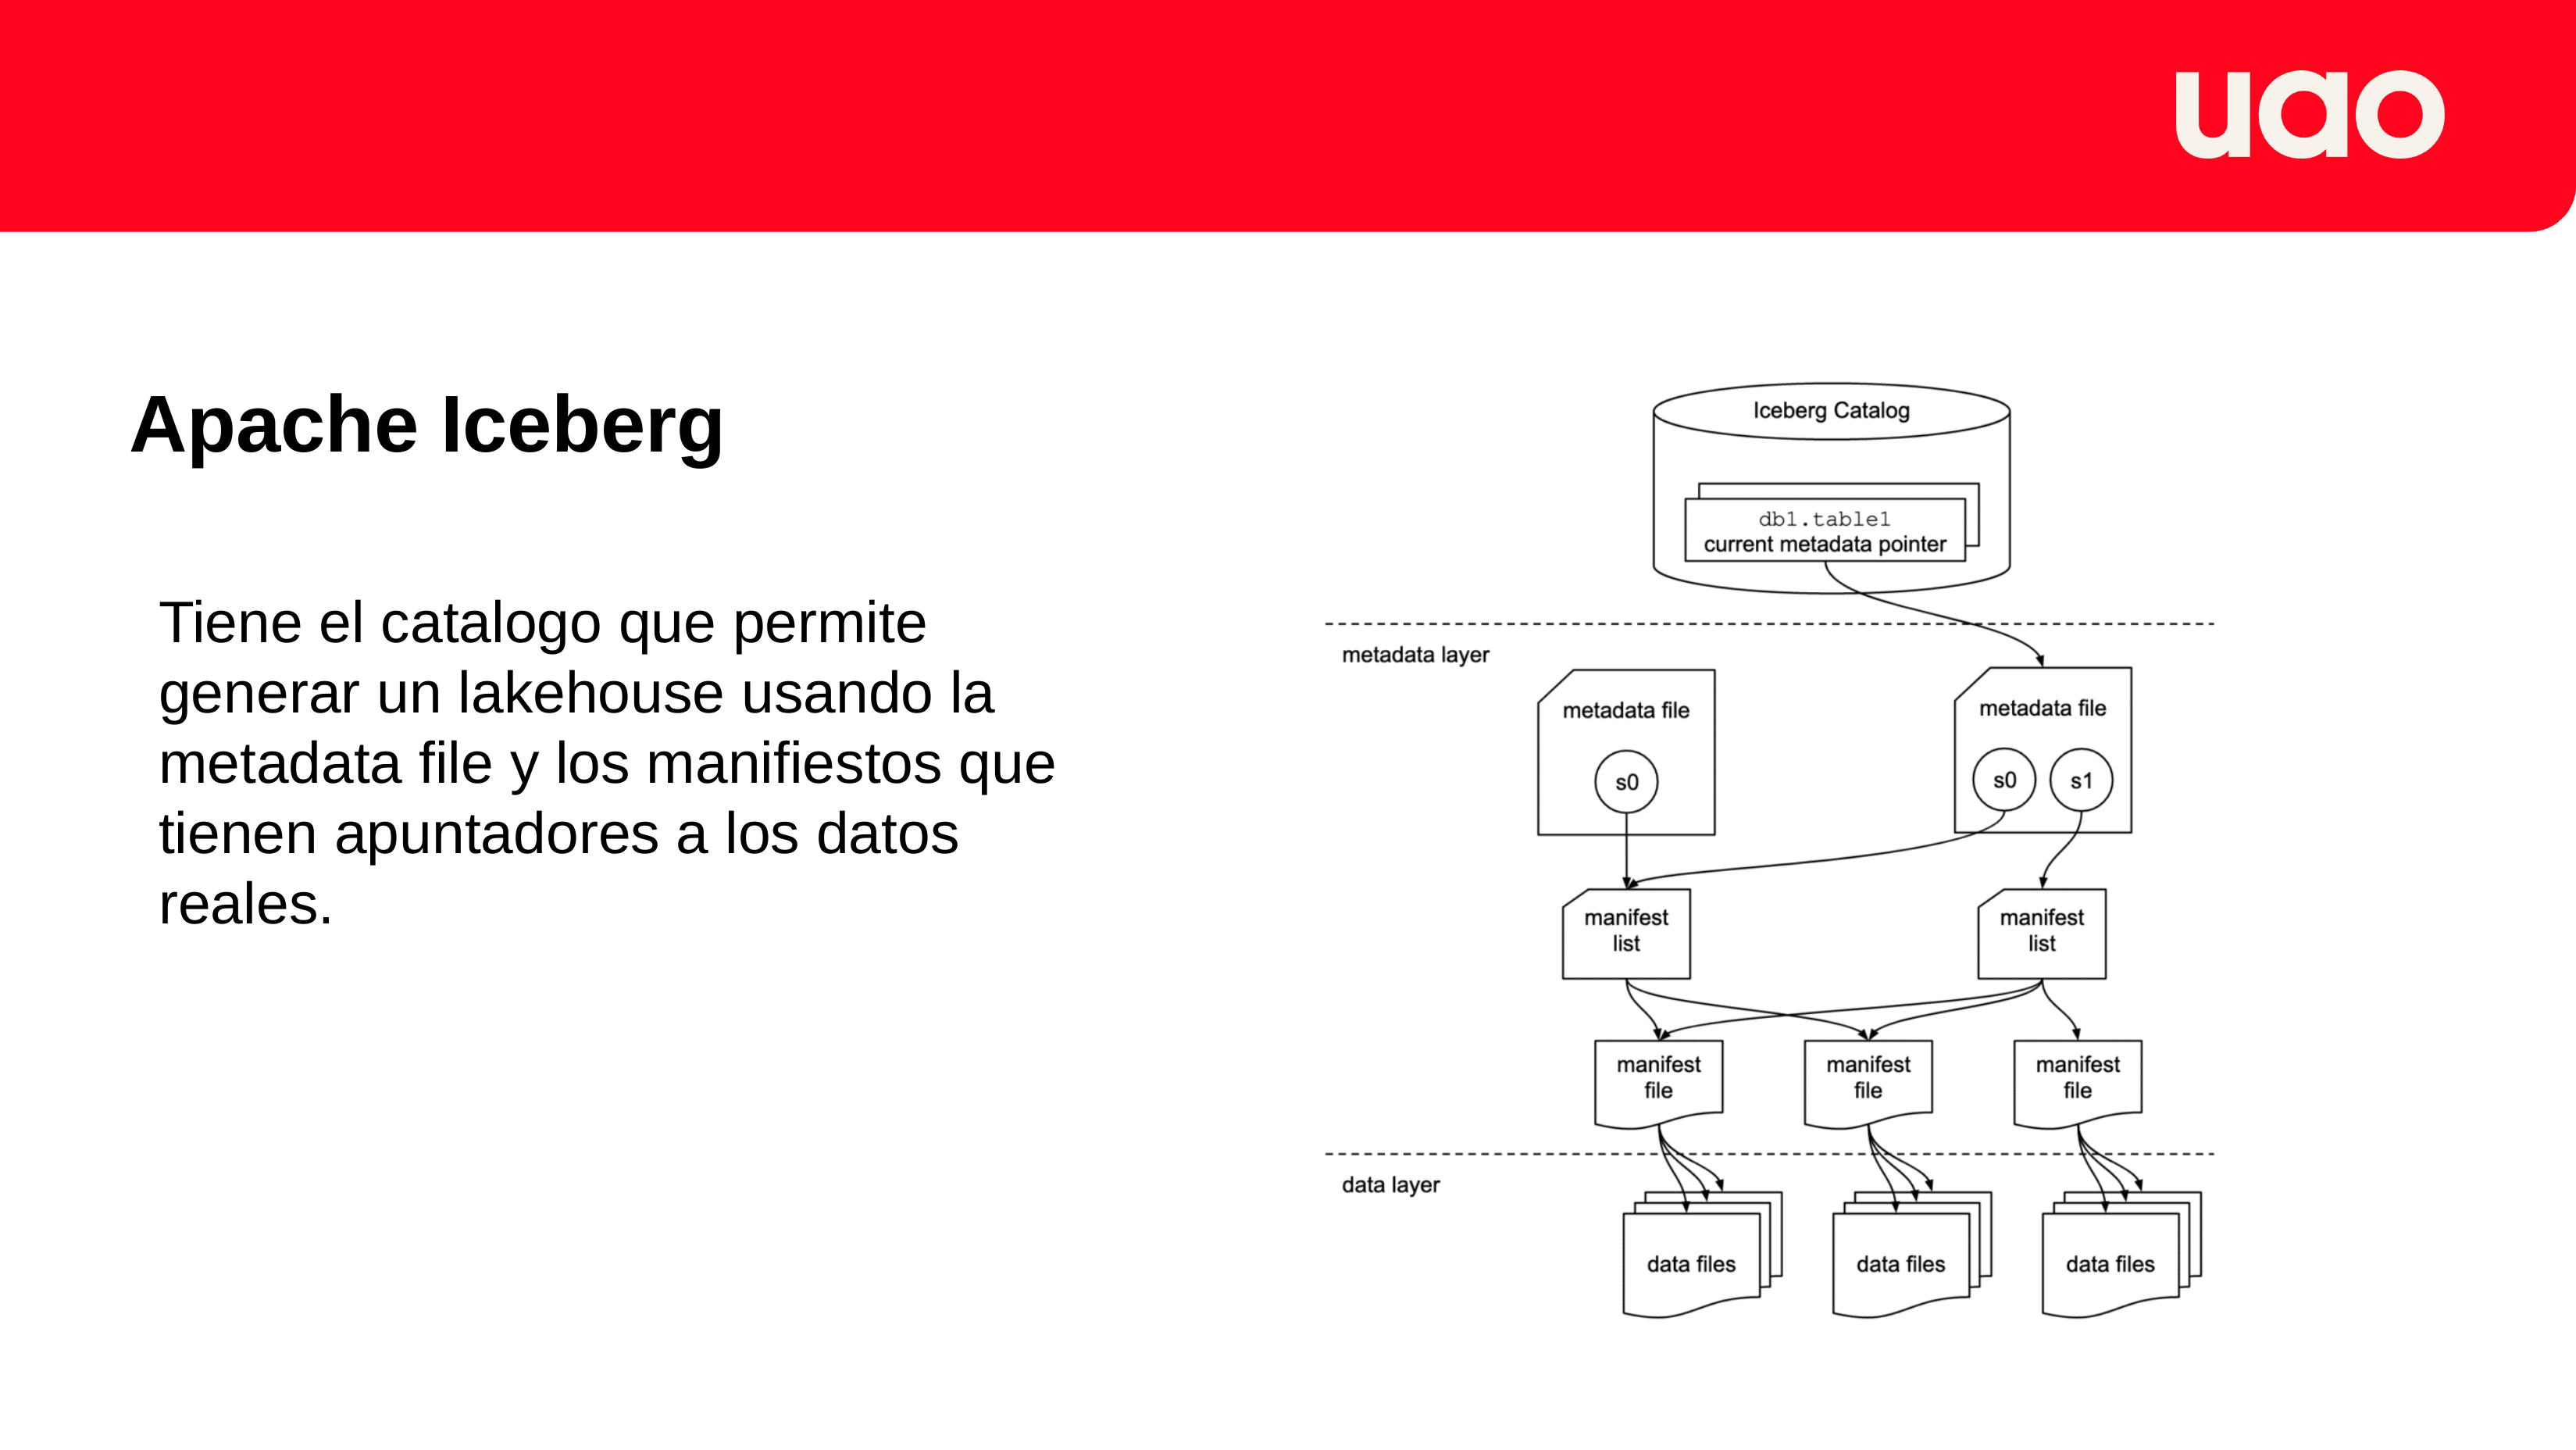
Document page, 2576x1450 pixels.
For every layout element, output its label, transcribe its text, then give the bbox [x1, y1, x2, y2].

picture [0, 0, 2576, 232]
text_box Apache Iceberg [127, 370, 1776, 468]
picture [1312, 373, 2239, 1331]
text_box Tiene el catalogo que permite generar un lakehouse usando la metadata file y los manifiestos que tienen apuntadores a los datos reales. [145, 578, 1072, 941]
